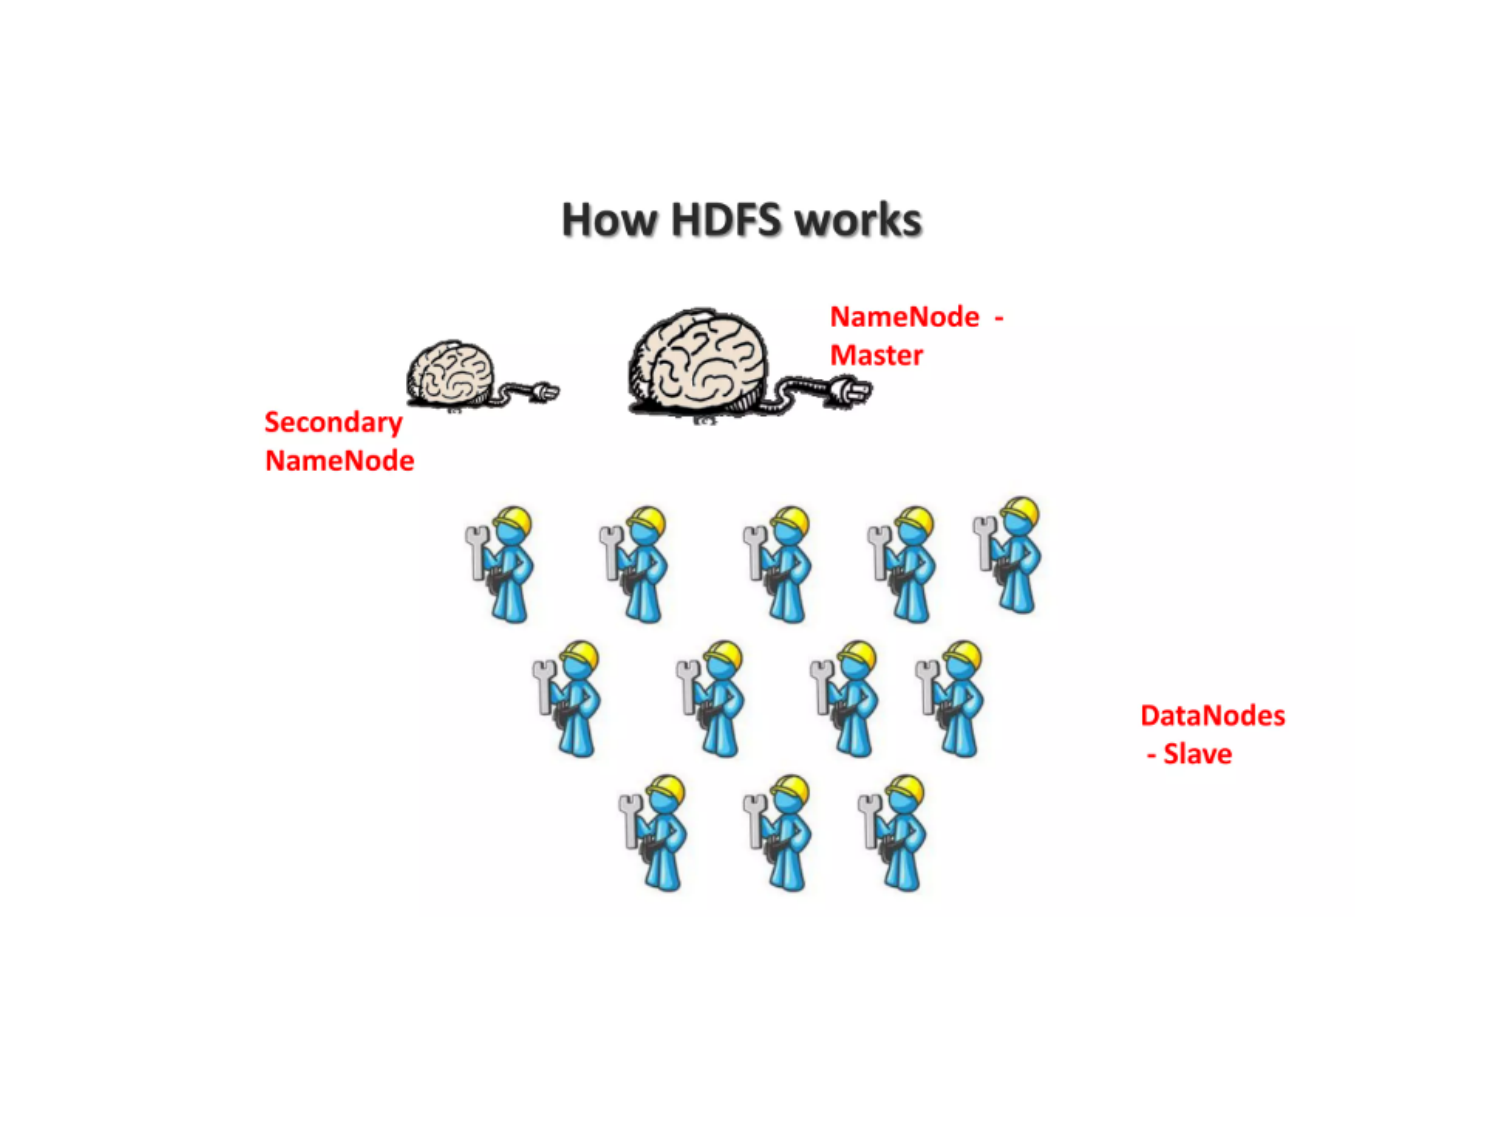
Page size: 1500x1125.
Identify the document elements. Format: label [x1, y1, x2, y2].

list [187, 124, 1475, 917]
